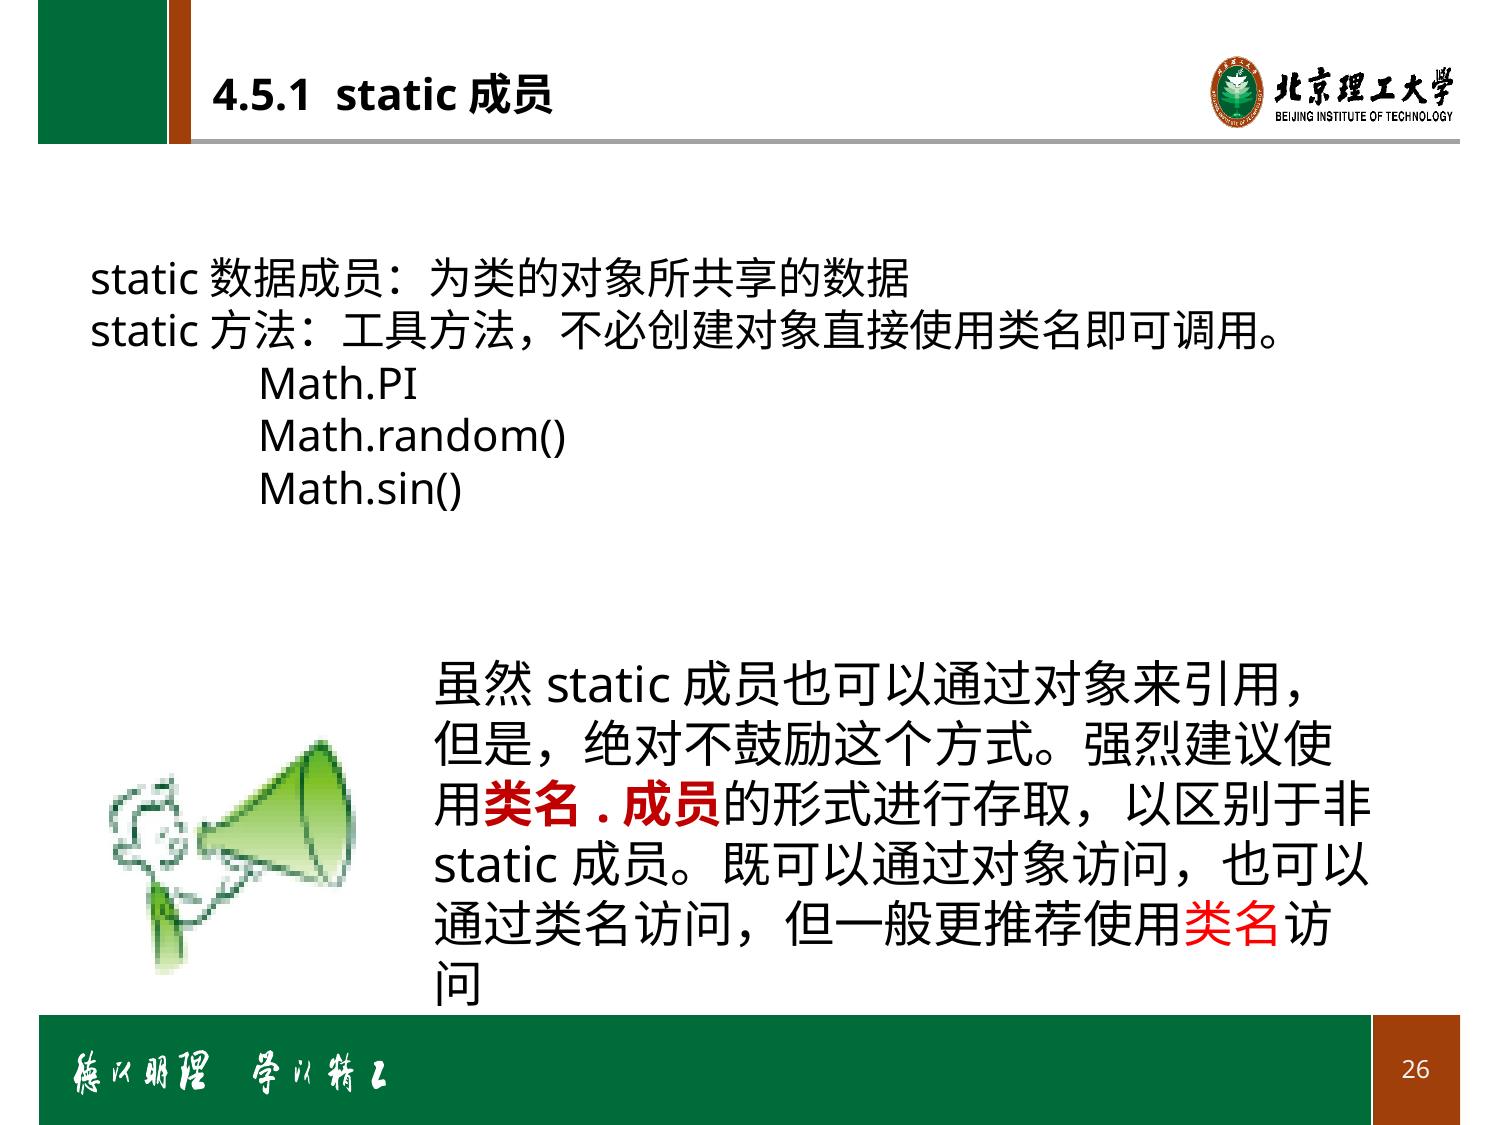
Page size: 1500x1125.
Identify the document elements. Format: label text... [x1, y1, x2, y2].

text_box 虽然static成员也可以通过对象来引用，但是，绝对不鼓励这个方式。强烈建议使用类名.成员的形式进行存取，以区别于非static成员。既可以通过对象访问，也可以通过类名访问，但一般更推荐使用类名访问 [419, 645, 1388, 1020]
picture [1262, 56, 1453, 128]
picture [100, 735, 356, 975]
title 4.5.1 static成员 [197, 0, 1262, 198]
list static数据成员：为类的对象所共享的数据 static方法：工具方法，不必创建对象直接使用类名即可调用。 Math.PI Math.random() Math.sin() [75, 243, 1425, 986]
